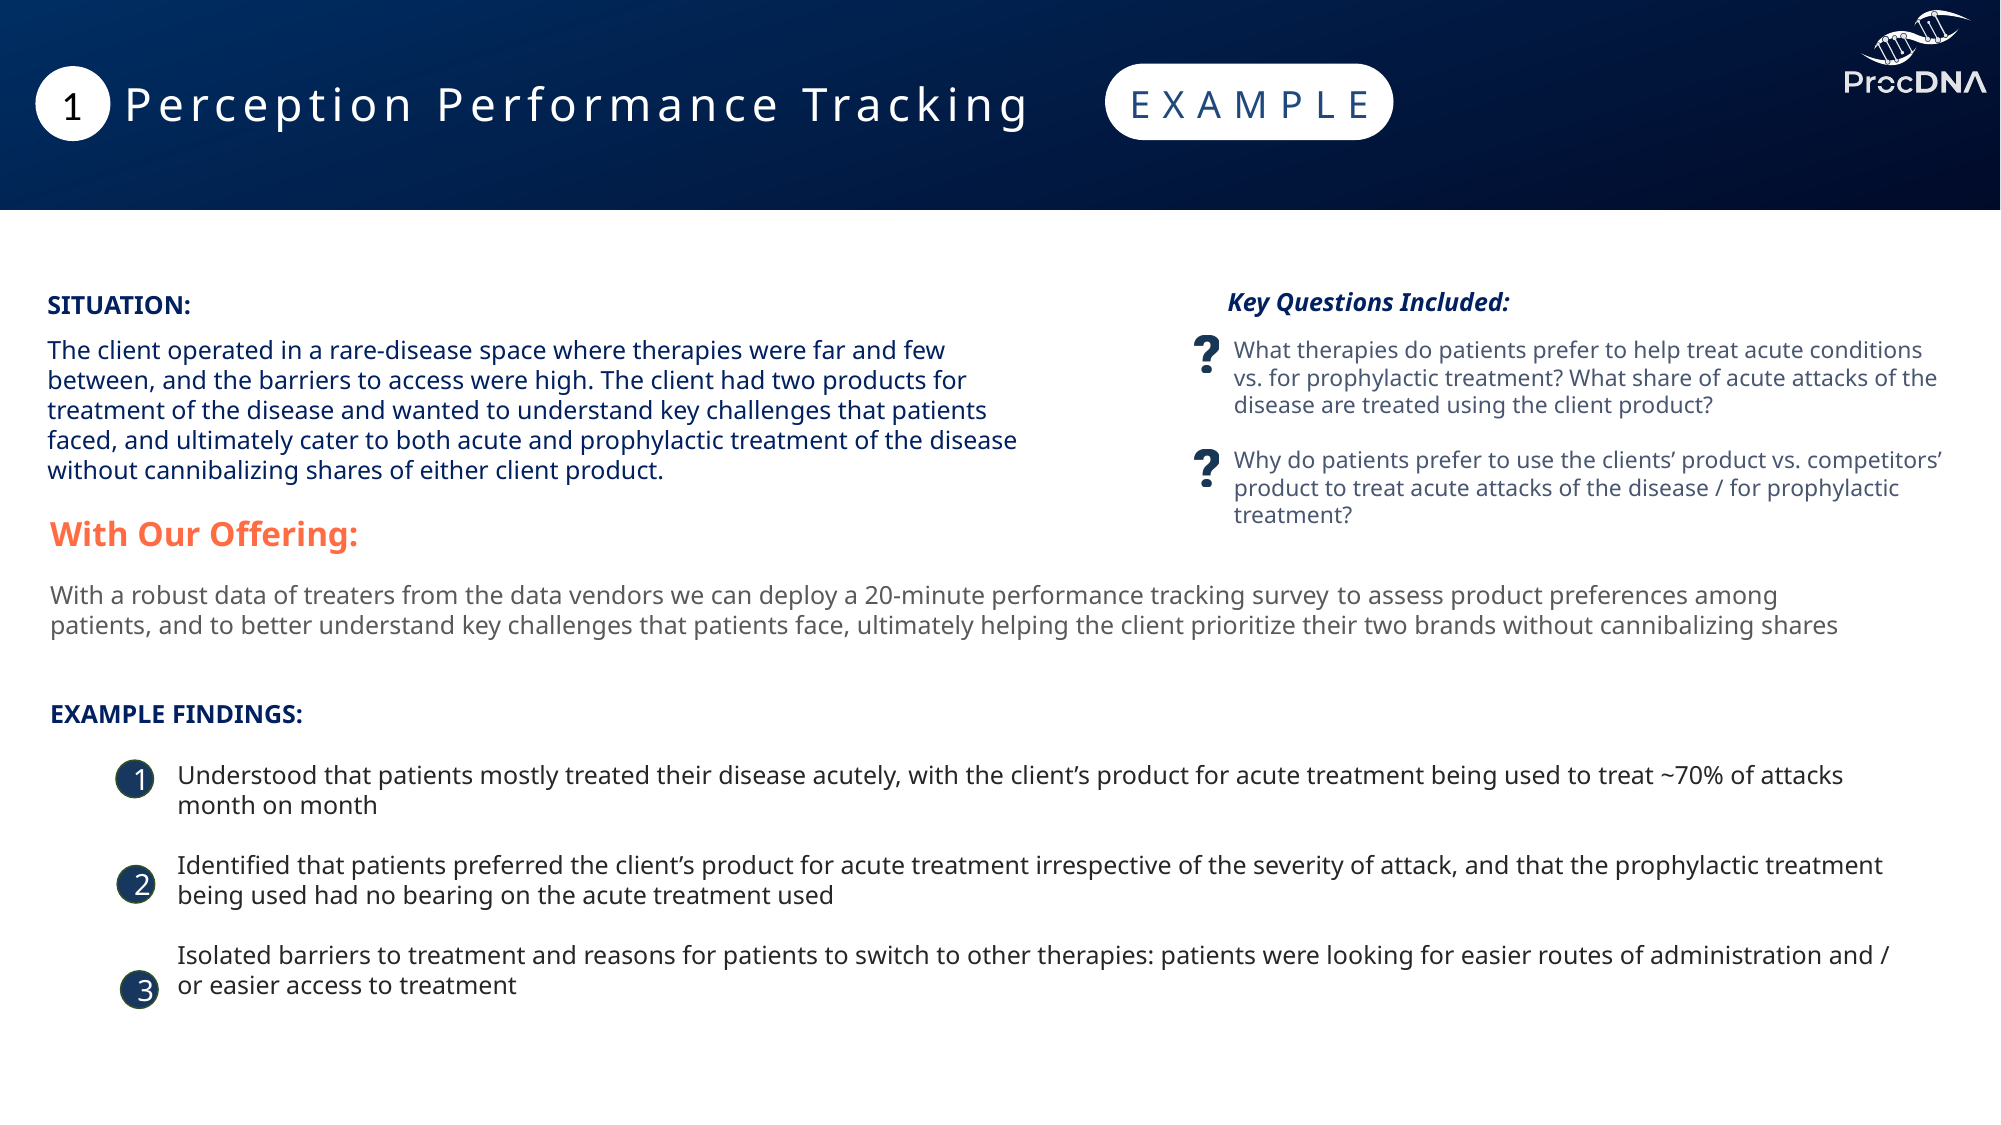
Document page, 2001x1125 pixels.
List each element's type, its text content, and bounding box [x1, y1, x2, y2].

text_box [0, 0, 2000, 210]
text_box 1 [35, 66, 111, 142]
text_box [1118, 131, 1380, 141]
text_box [1194, 278, 1968, 492]
text_box 2 [117, 865, 155, 904]
text_box 3 [120, 970, 159, 1009]
text_box Understood that patients mostly treated their disease acutely, with the client’s product for acute treatment being used to treat ~70% of attacks month on month Identified that patients preferred the client’s product for acute treatment irrespective of the severity of attack, and that the prophylactic treatment being used had no bearing on the acute treatment used Isolated barriers to treatment and reasons for patients to switch to other therapies: patients were looking for easier routes of administration and / or easier access to treatment [162, 752, 1932, 1037]
text_box EXAMPLE FINDINGS: [35, 692, 339, 735]
picture [1844, 10, 1987, 93]
text_box EXAMPLE [1082, 60, 1416, 131]
text_box SITUATION: The client operated in a rare-disease space where therapies were far and few between, and the barriers to access were high. The client had two products for treatment of the disease and wanted to understand key challenges that patients faced, and ultimately cater to both acute and prophylactic treatment of the disease without cannibalizing shares of either client product. [32, 299, 1063, 475]
text_box With Our Offering: [35, 505, 1165, 561]
text_box 1 [115, 760, 154, 798]
text_box [0, 210, 2000, 1125]
text_box With a robust data of treaters from the data vendors we can deploy a 20-minute performance tracking survey to assess product preferences among patients, and to better understand key challenges that patients face, ultimately helping the client prioritize their two brands without cannibalizing shares [35, 572, 1880, 647]
text_box Perception Performance Tracking [124, 75, 1087, 131]
